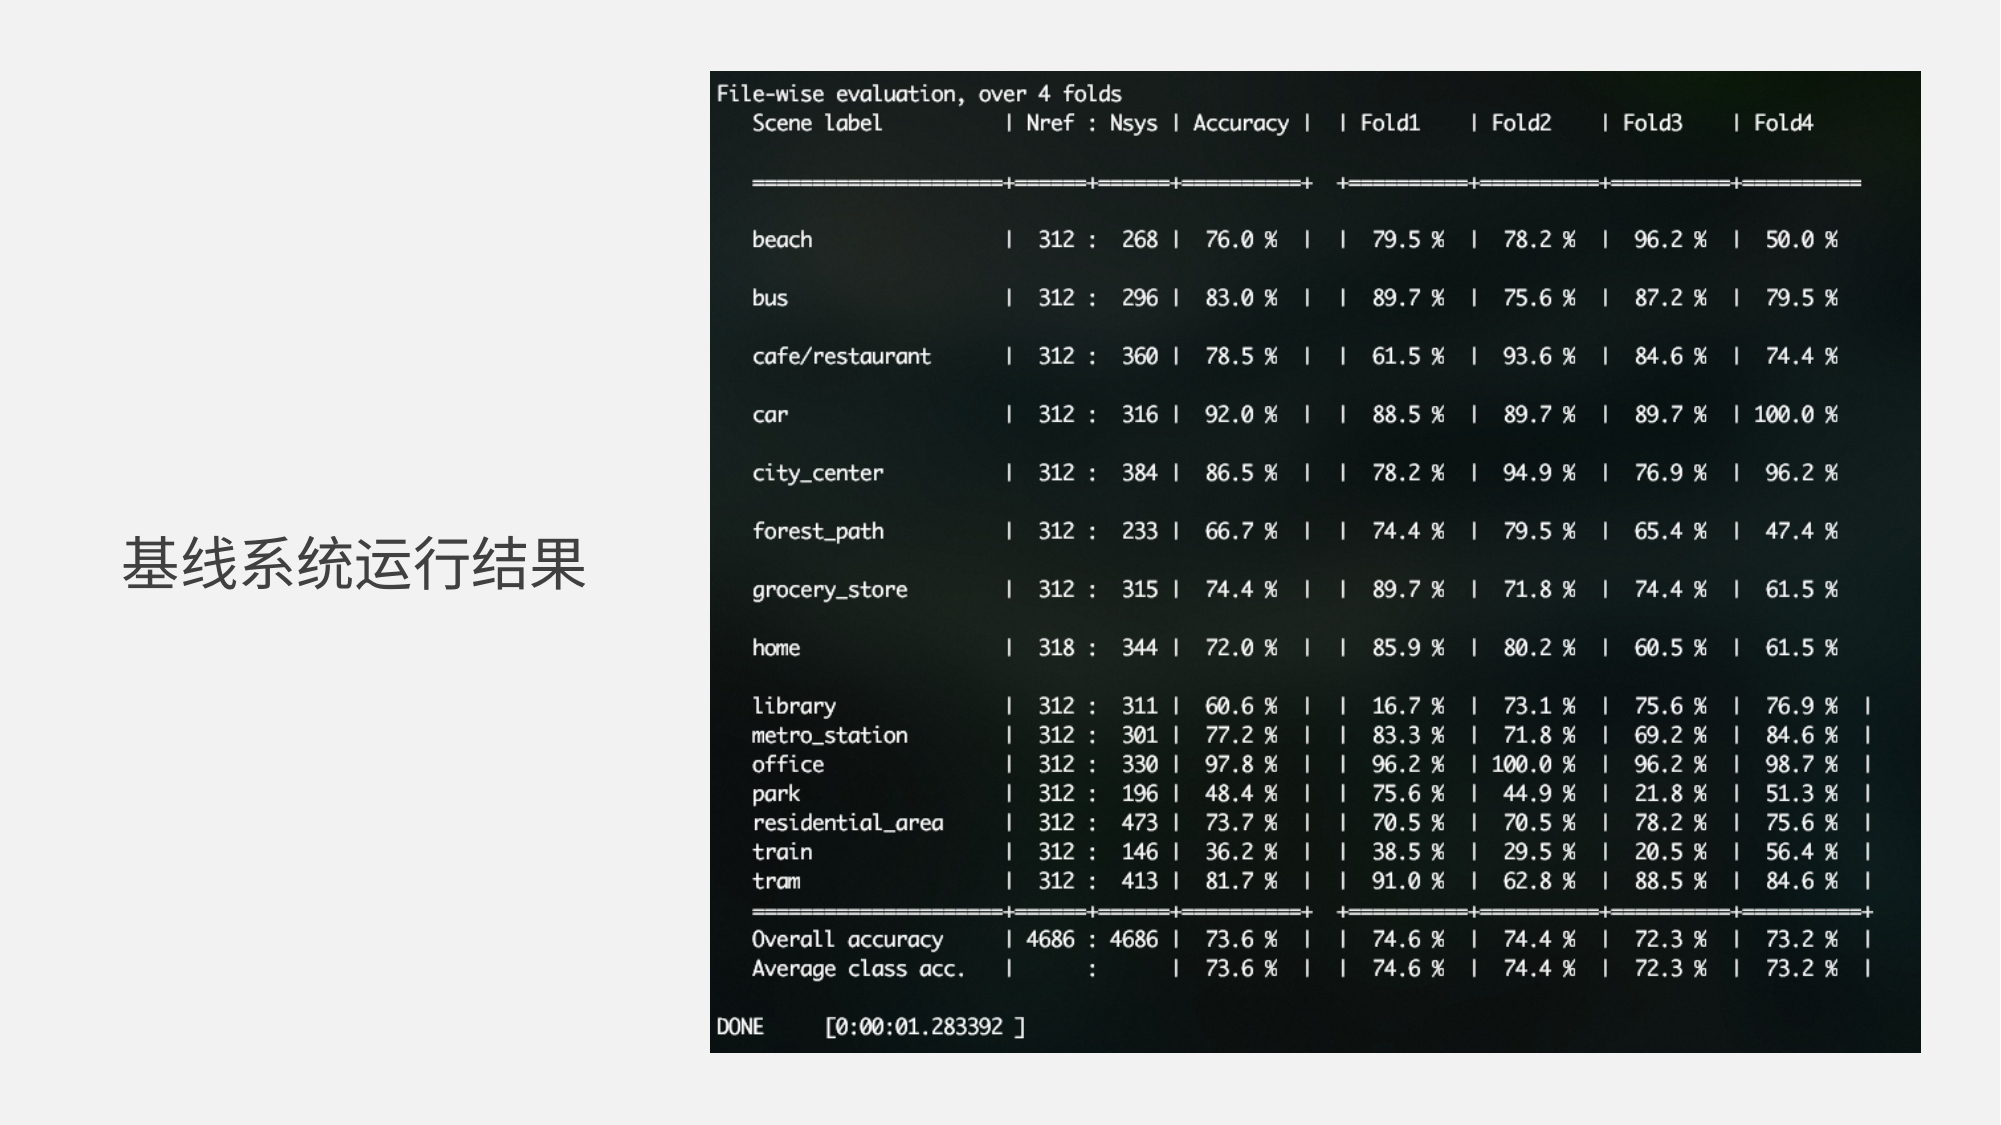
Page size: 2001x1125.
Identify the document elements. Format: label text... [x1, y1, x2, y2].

text_box 基线系统运行结果 [107, 519, 609, 605]
picture [710, 71, 1921, 1053]
